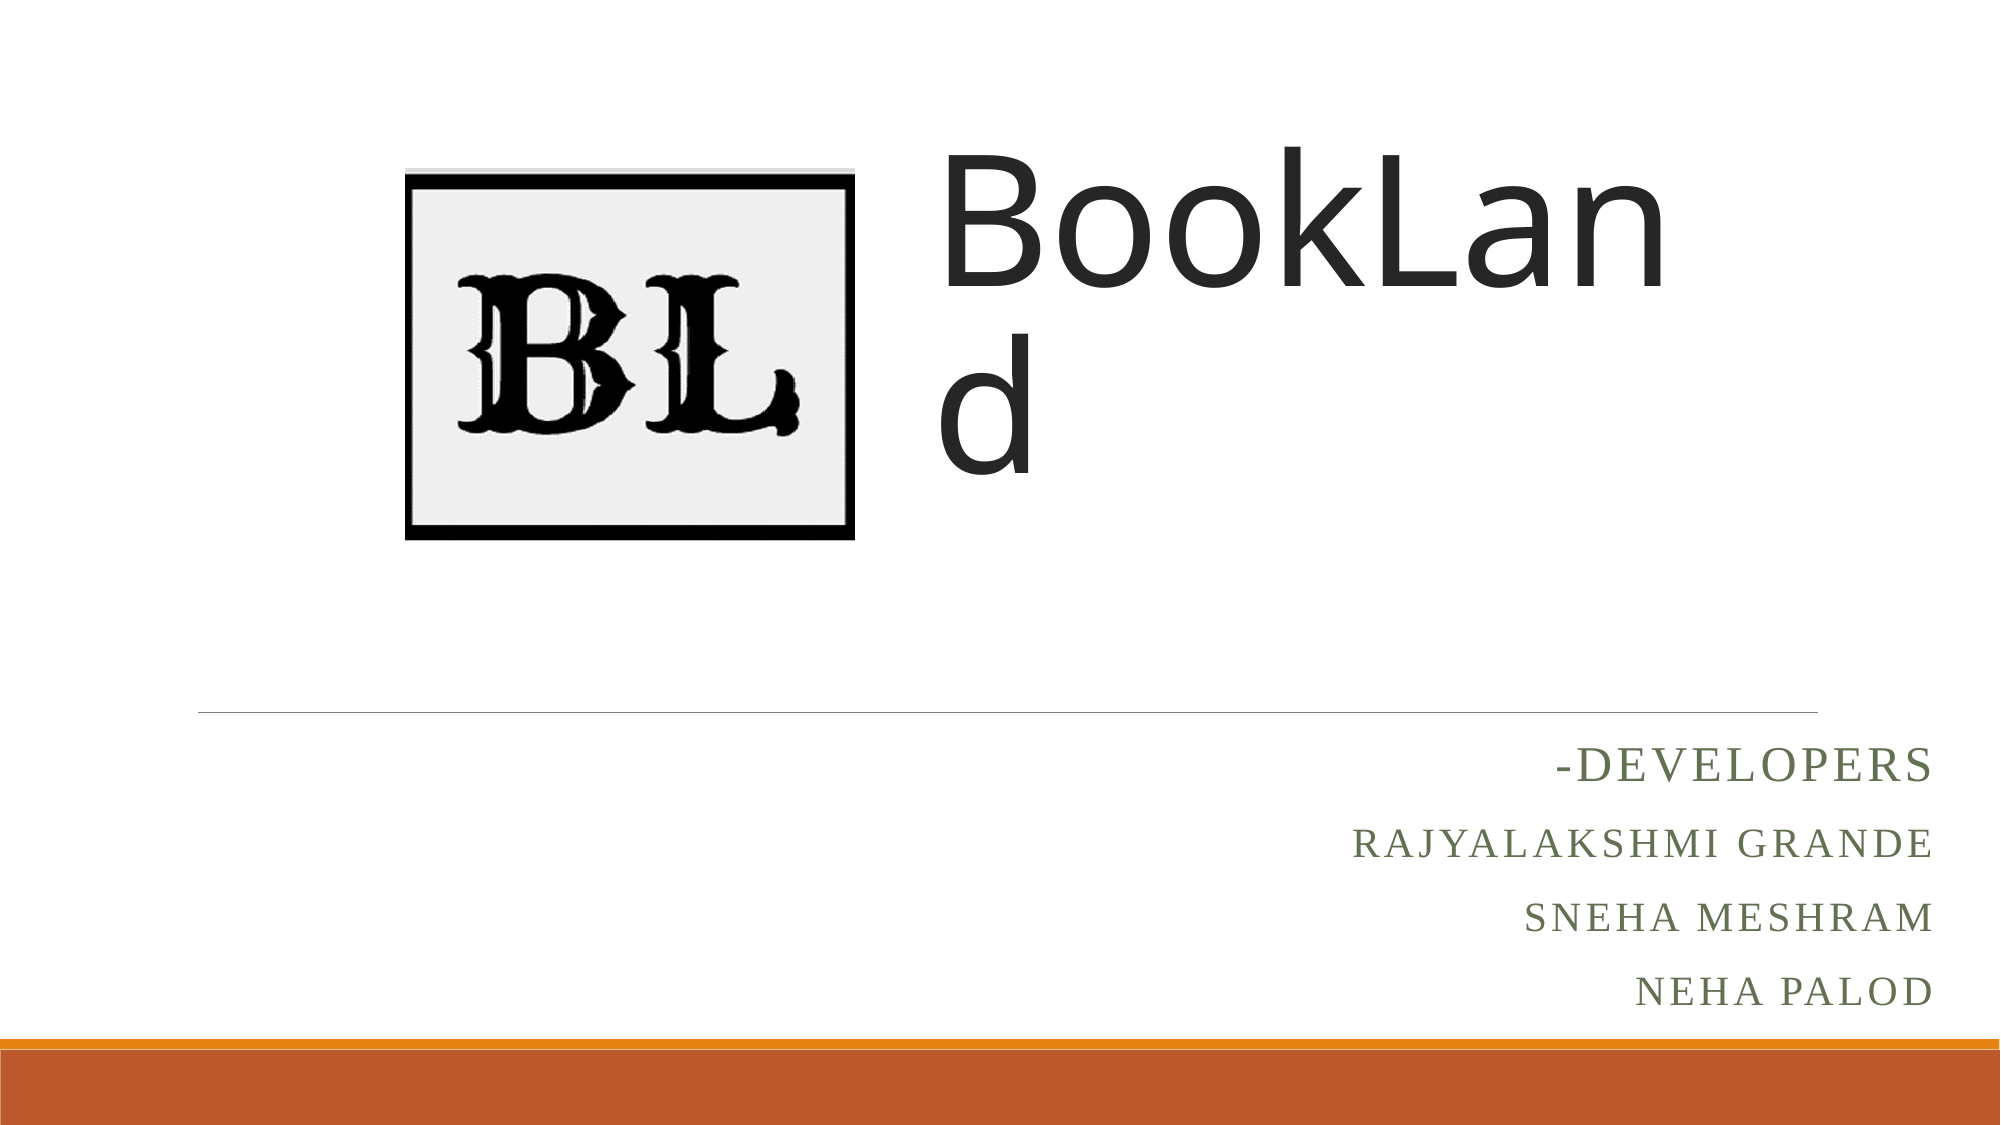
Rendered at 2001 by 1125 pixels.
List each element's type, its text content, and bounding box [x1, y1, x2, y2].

picture [404, 167, 855, 542]
list -Developers Rajyalakshmi Grande Sneha Meshram Neha Palod [129, 730, 1948, 1091]
title BookLand [916, 295, 1717, 519]
